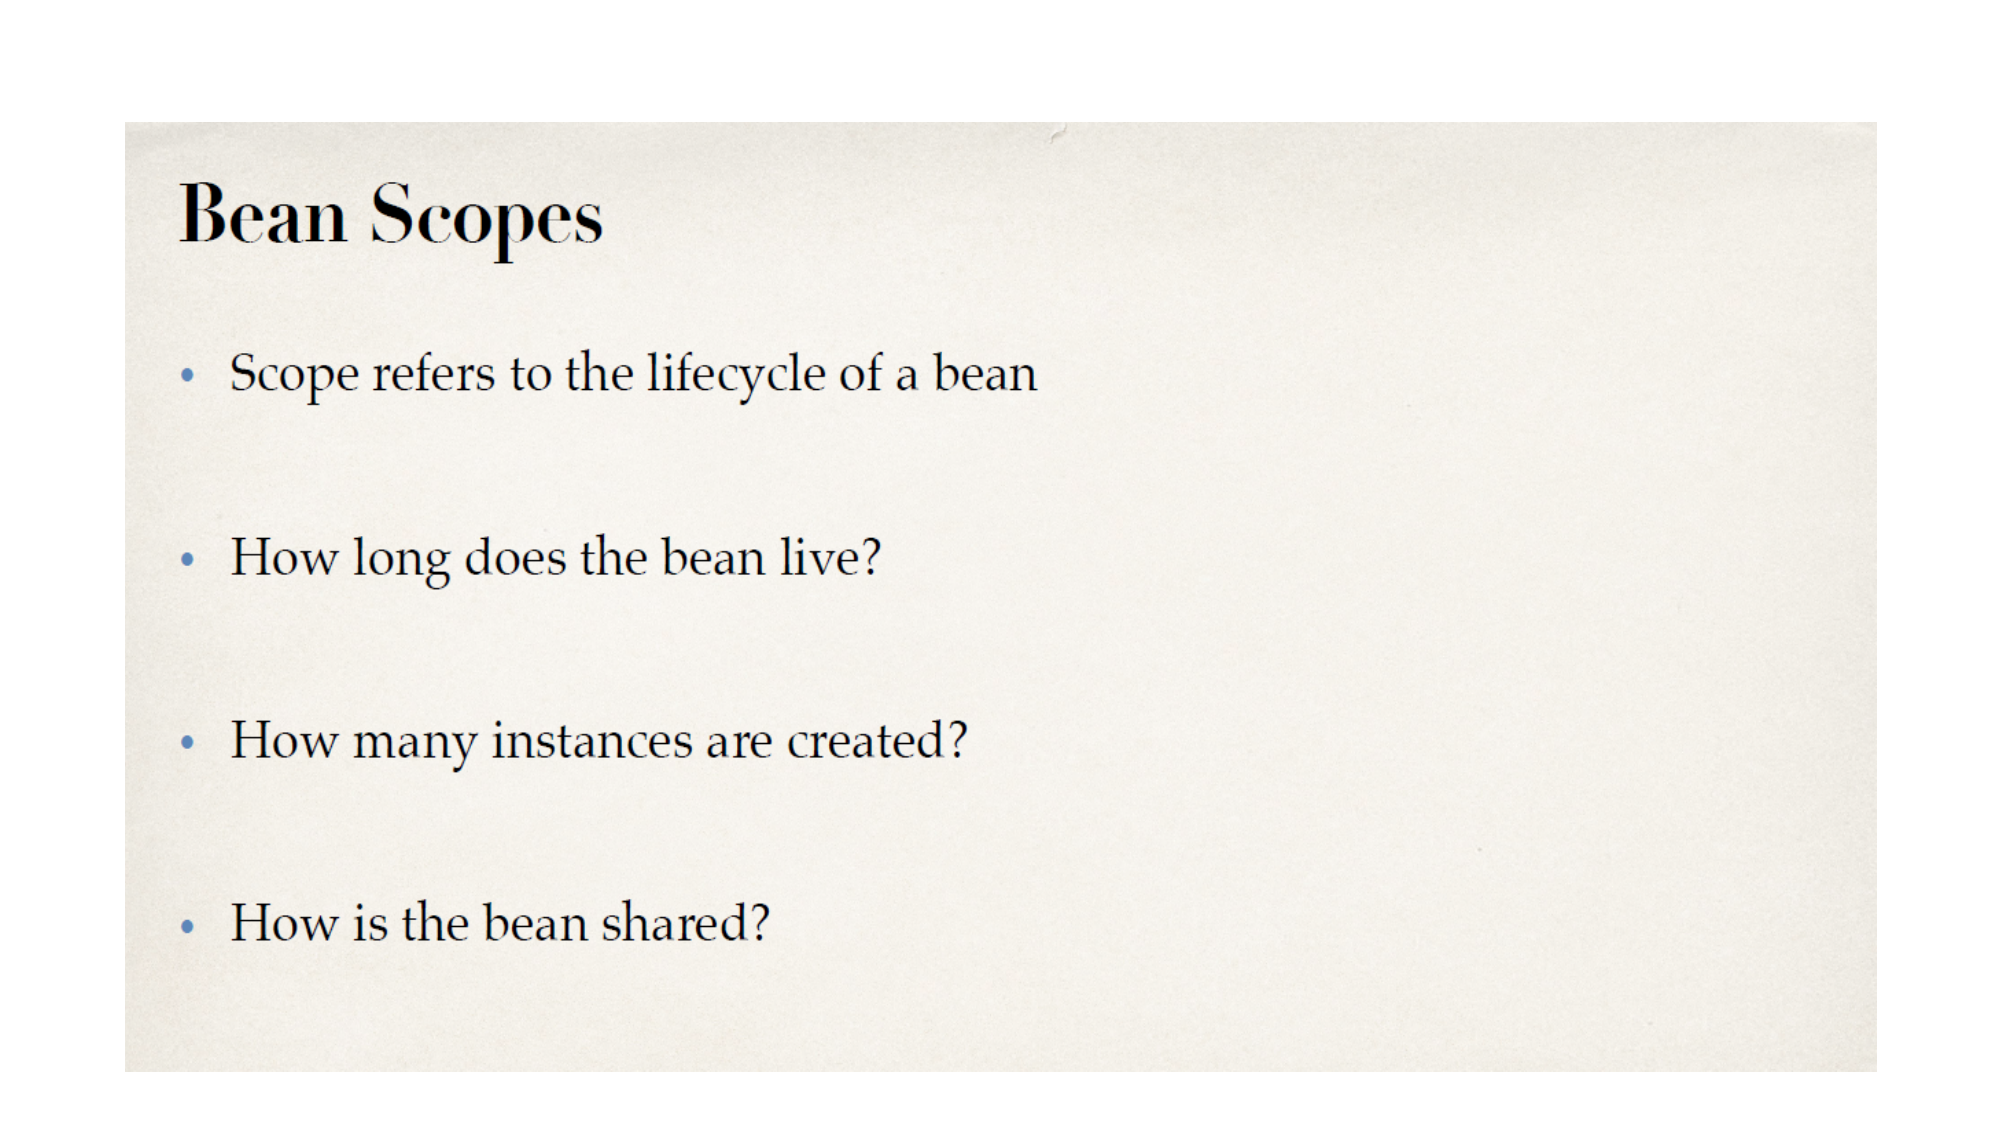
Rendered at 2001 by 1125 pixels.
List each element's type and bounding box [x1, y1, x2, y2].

picture [125, 122, 1877, 1072]
